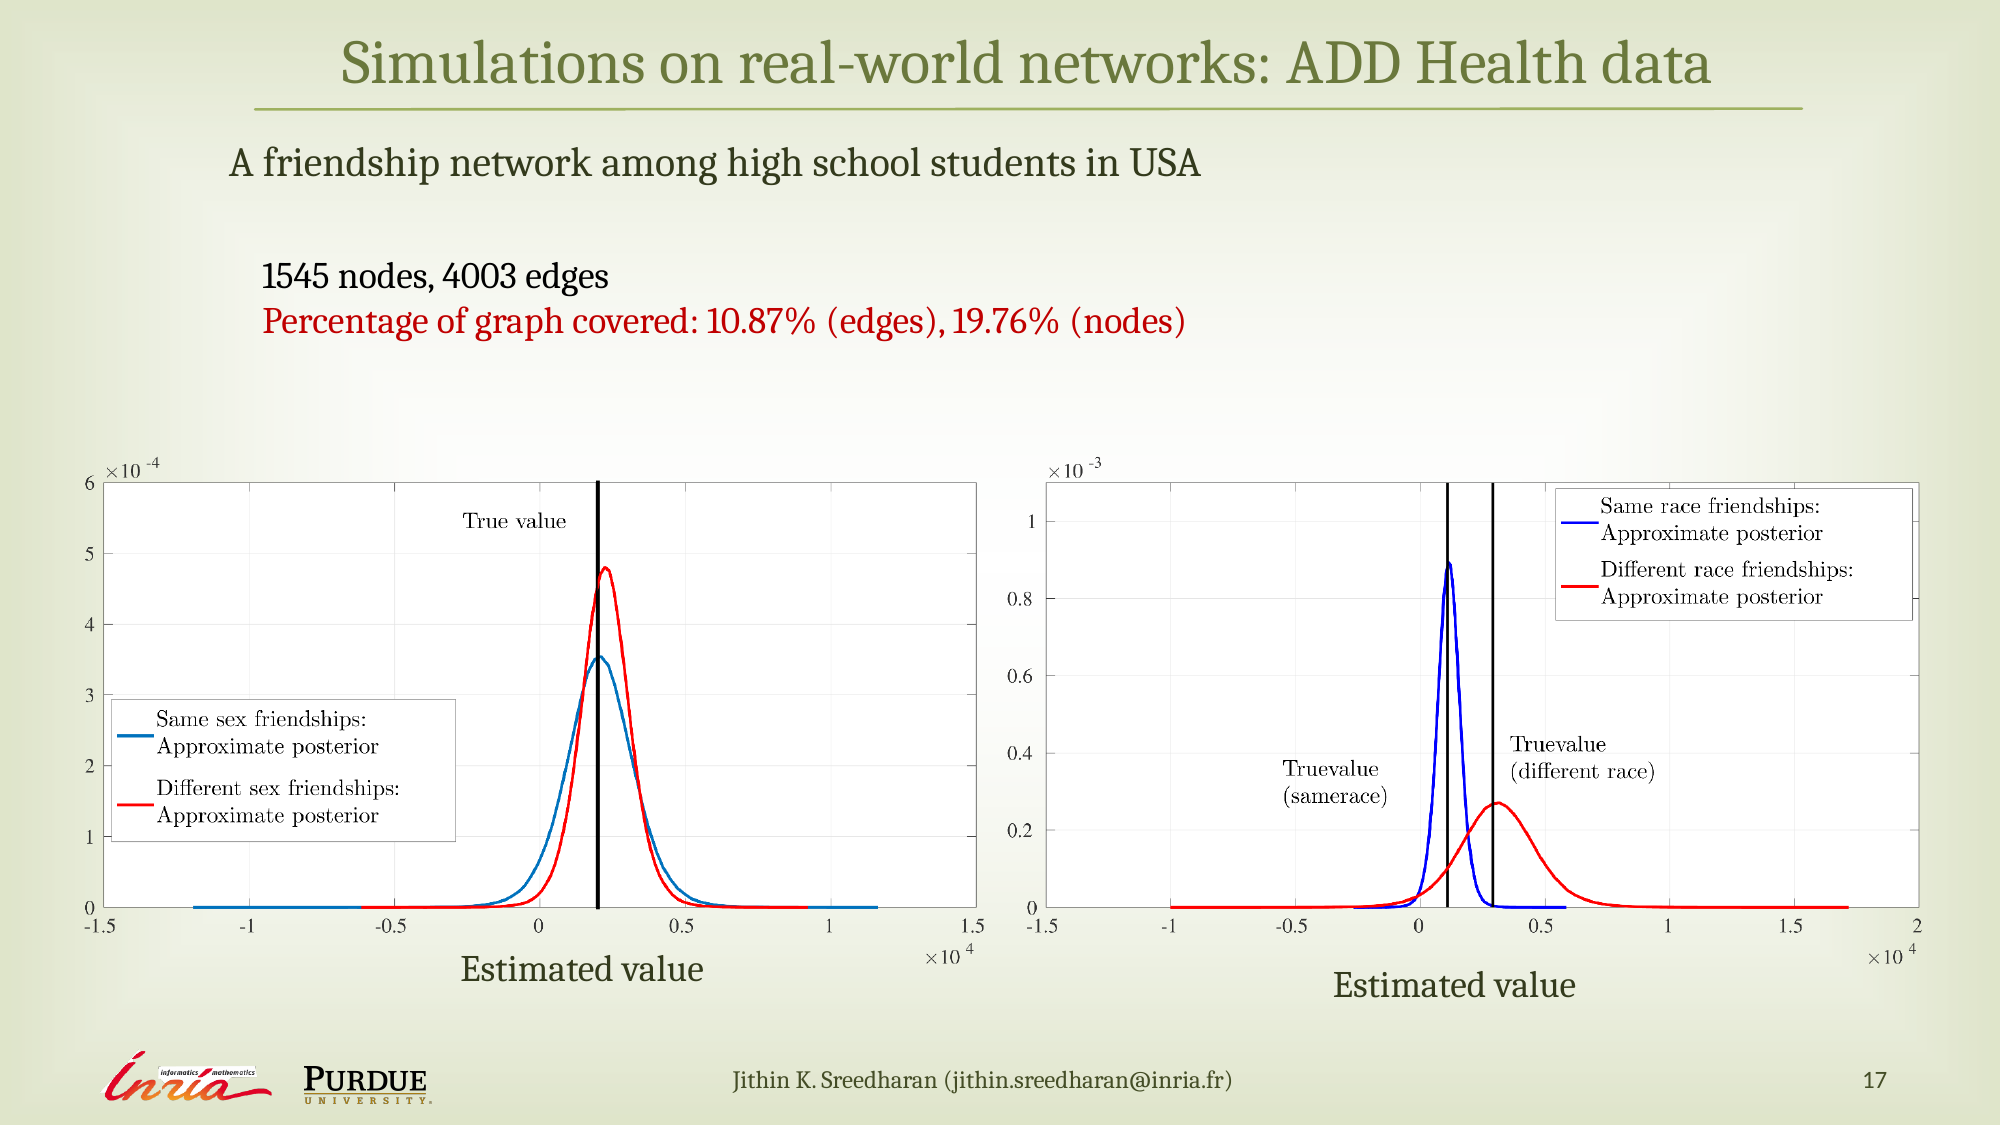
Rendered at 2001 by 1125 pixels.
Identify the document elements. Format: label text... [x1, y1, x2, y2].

picture [96, 1042, 280, 1109]
picture [304, 1066, 432, 1104]
picture [84, 456, 984, 964]
text_box A friendship network among high school students in USA [214, 124, 1693, 196]
slide_number 17 [1435, 1048, 1903, 1109]
text_box Estimated value [1318, 964, 1712, 1002]
text_box 1545 nodes, 4003 edges Percentage of graph covered: 10.87% (edges), 19.76% (nodes) [169, 244, 1281, 394]
picture [1007, 456, 1922, 964]
footer Jithin K. Sreedharan (jithin.sreedharan@inria.fr) [667, 1048, 1301, 1109]
text_box Estimated value [445, 964, 839, 986]
text_box Simulations on real-world networks: ADD Health data [185, 13, 1872, 205]
